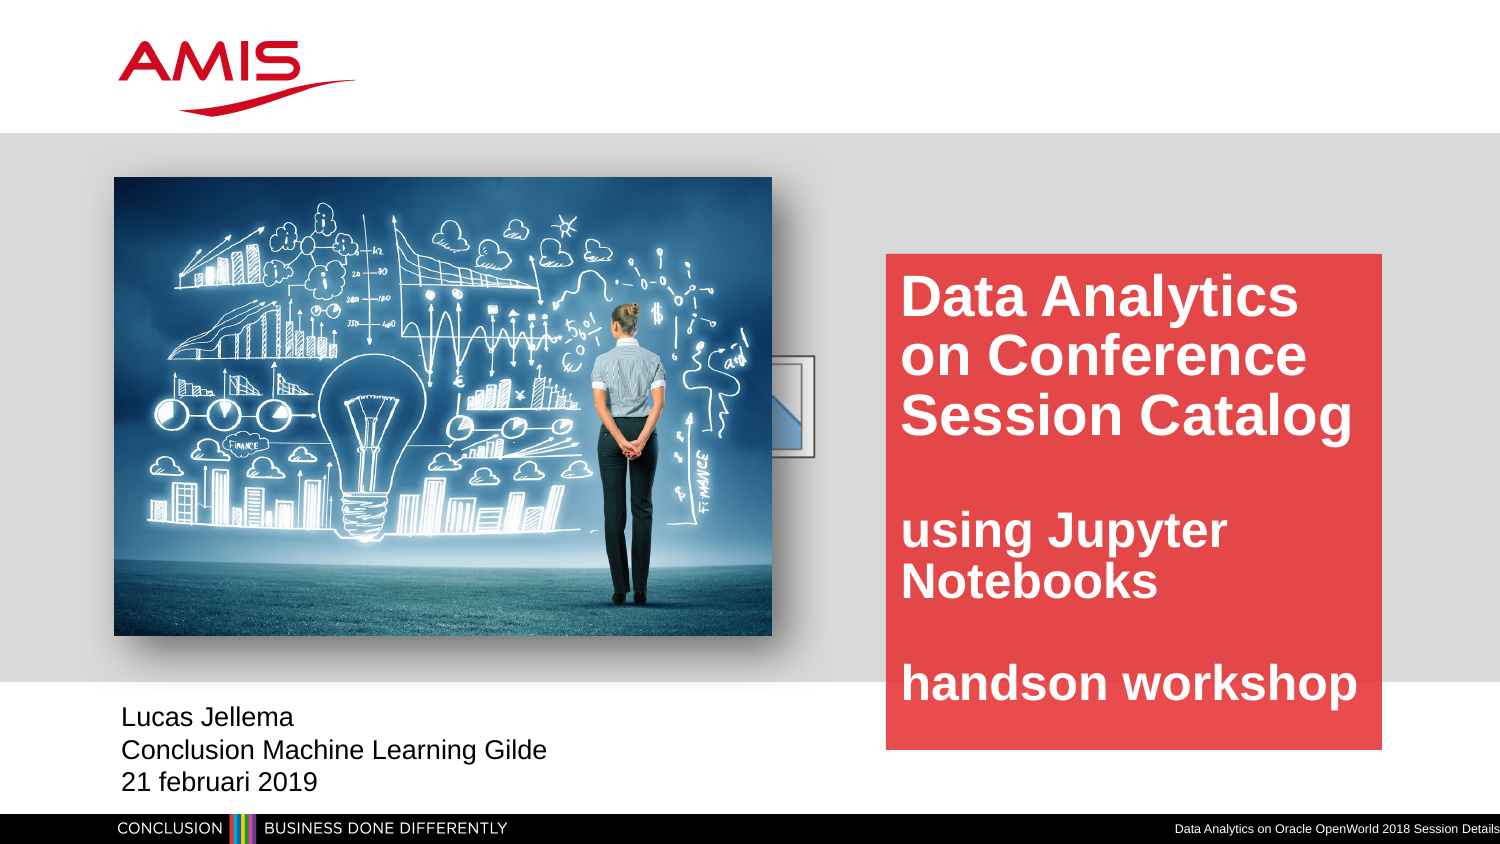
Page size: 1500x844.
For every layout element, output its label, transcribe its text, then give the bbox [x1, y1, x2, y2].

picture [239, 814, 1500, 844]
title Data Analytics on Conference Session Catalog using Jupyter Notebooks handson workshop [885, 683, 1382, 750]
footer Data Analytics on Oracle OpenWorld 2018 Session Details [968, 820, 1500, 839]
picture [0, 814, 236, 844]
picture [0, 132, 1500, 683]
text_box Lucas Jellema Conclusion Machine Learning Gilde 21 februari 2019 [121, 699, 556, 798]
picture [106, 17, 579, 125]
